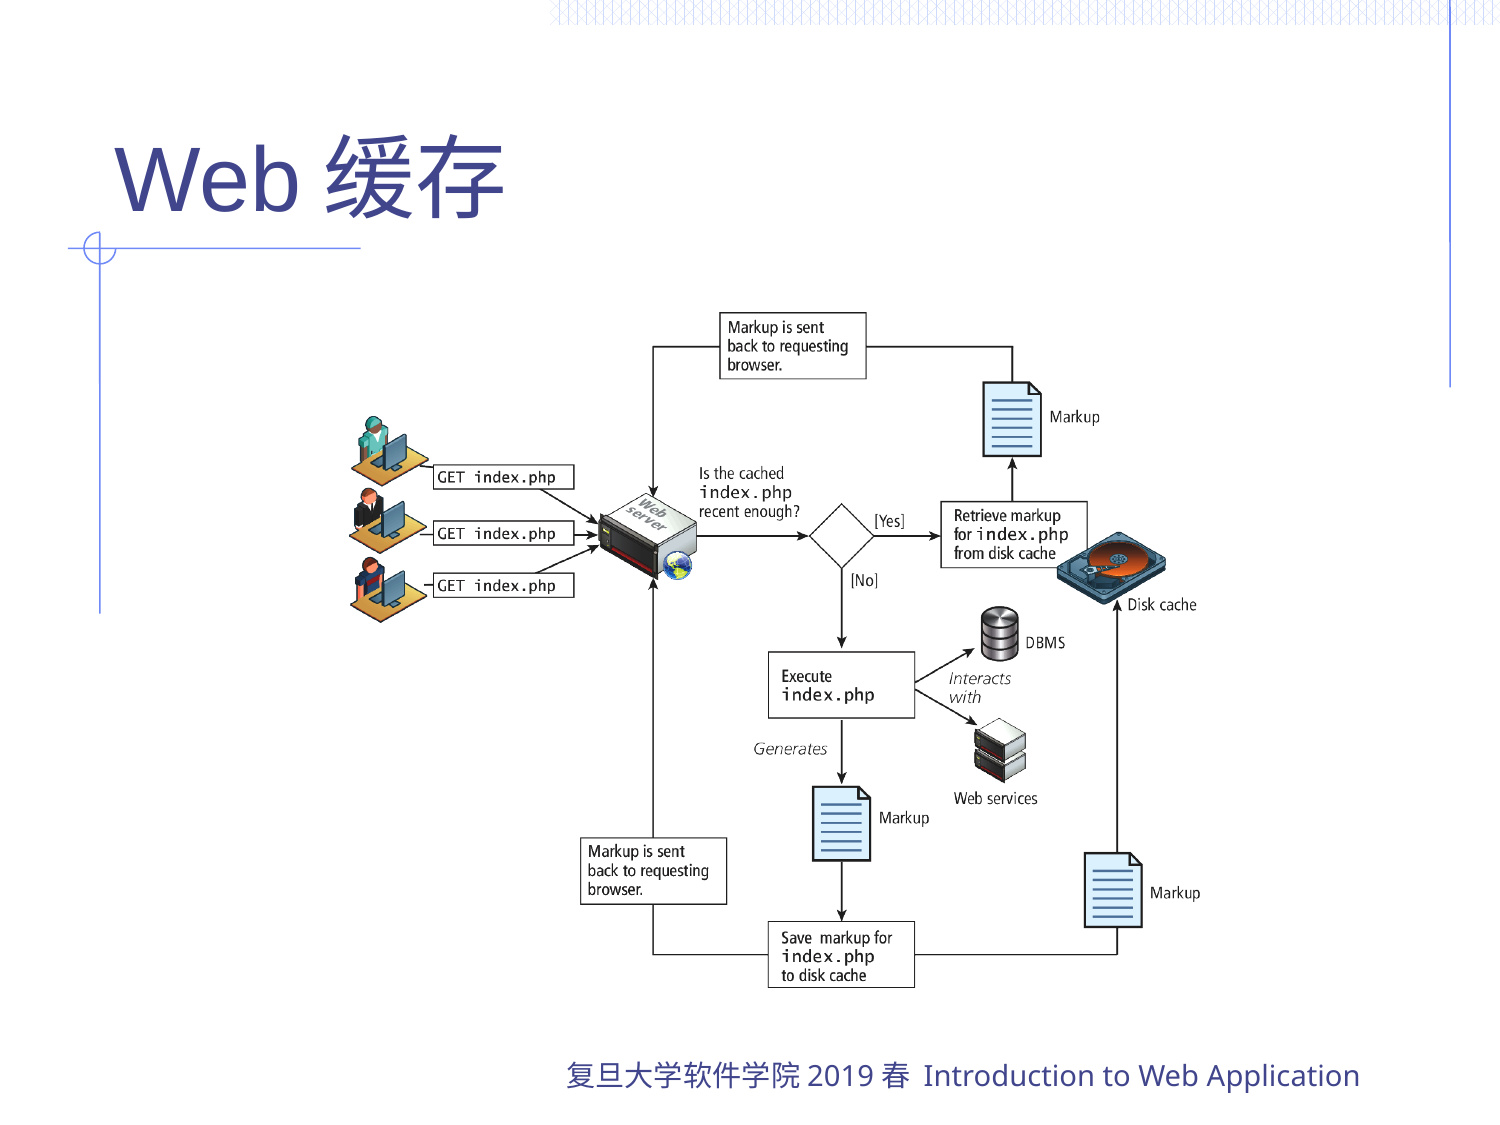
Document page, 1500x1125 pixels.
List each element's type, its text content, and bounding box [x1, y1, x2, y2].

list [348, 312, 1202, 988]
title Web缓存 [99, 50, 1375, 238]
